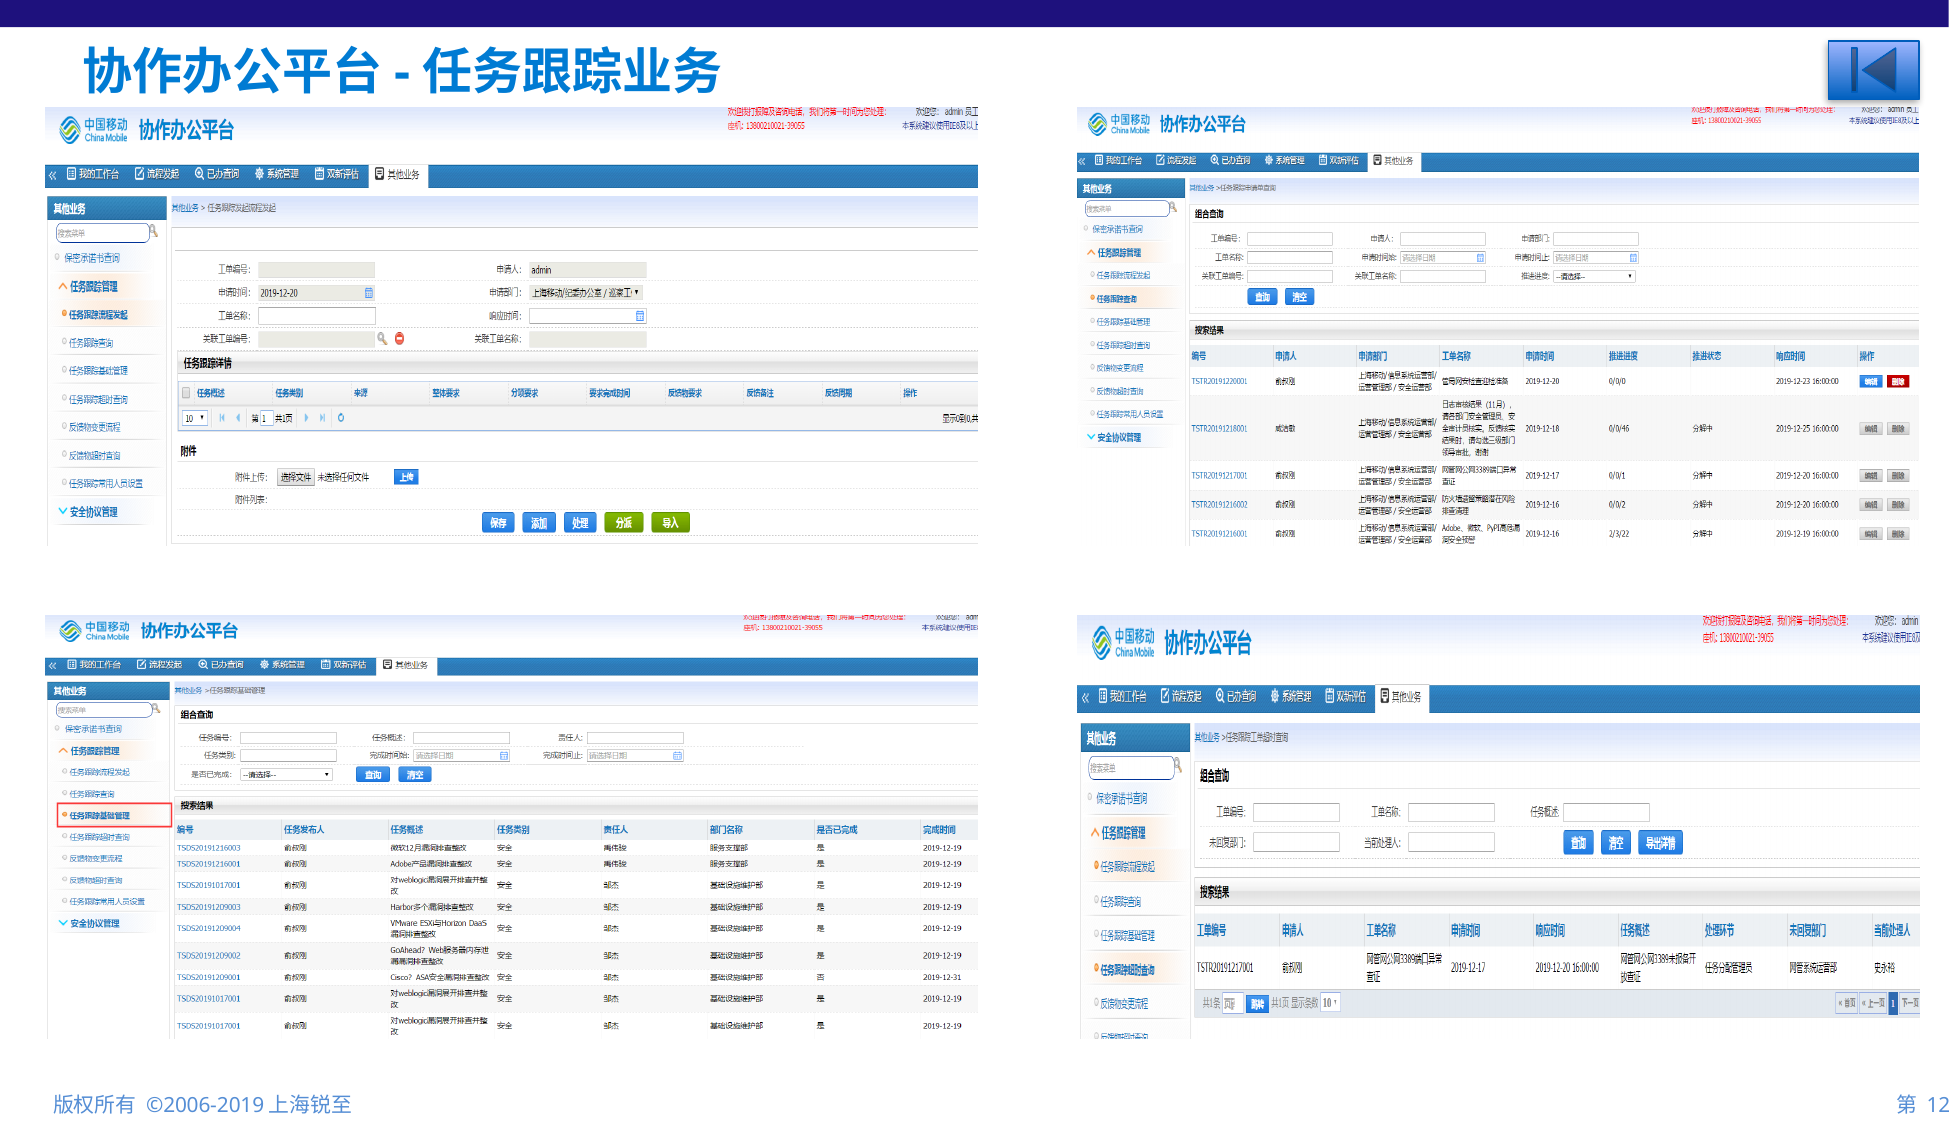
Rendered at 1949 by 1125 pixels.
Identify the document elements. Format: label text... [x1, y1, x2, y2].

picture [1076, 615, 1920, 1040]
text_box [1828, 40, 1920, 100]
picture [44, 107, 978, 546]
text_box 协作办公平台-任务跟踪业务 [67, 32, 977, 107]
picture [44, 615, 978, 1040]
picture [1077, 107, 1920, 546]
